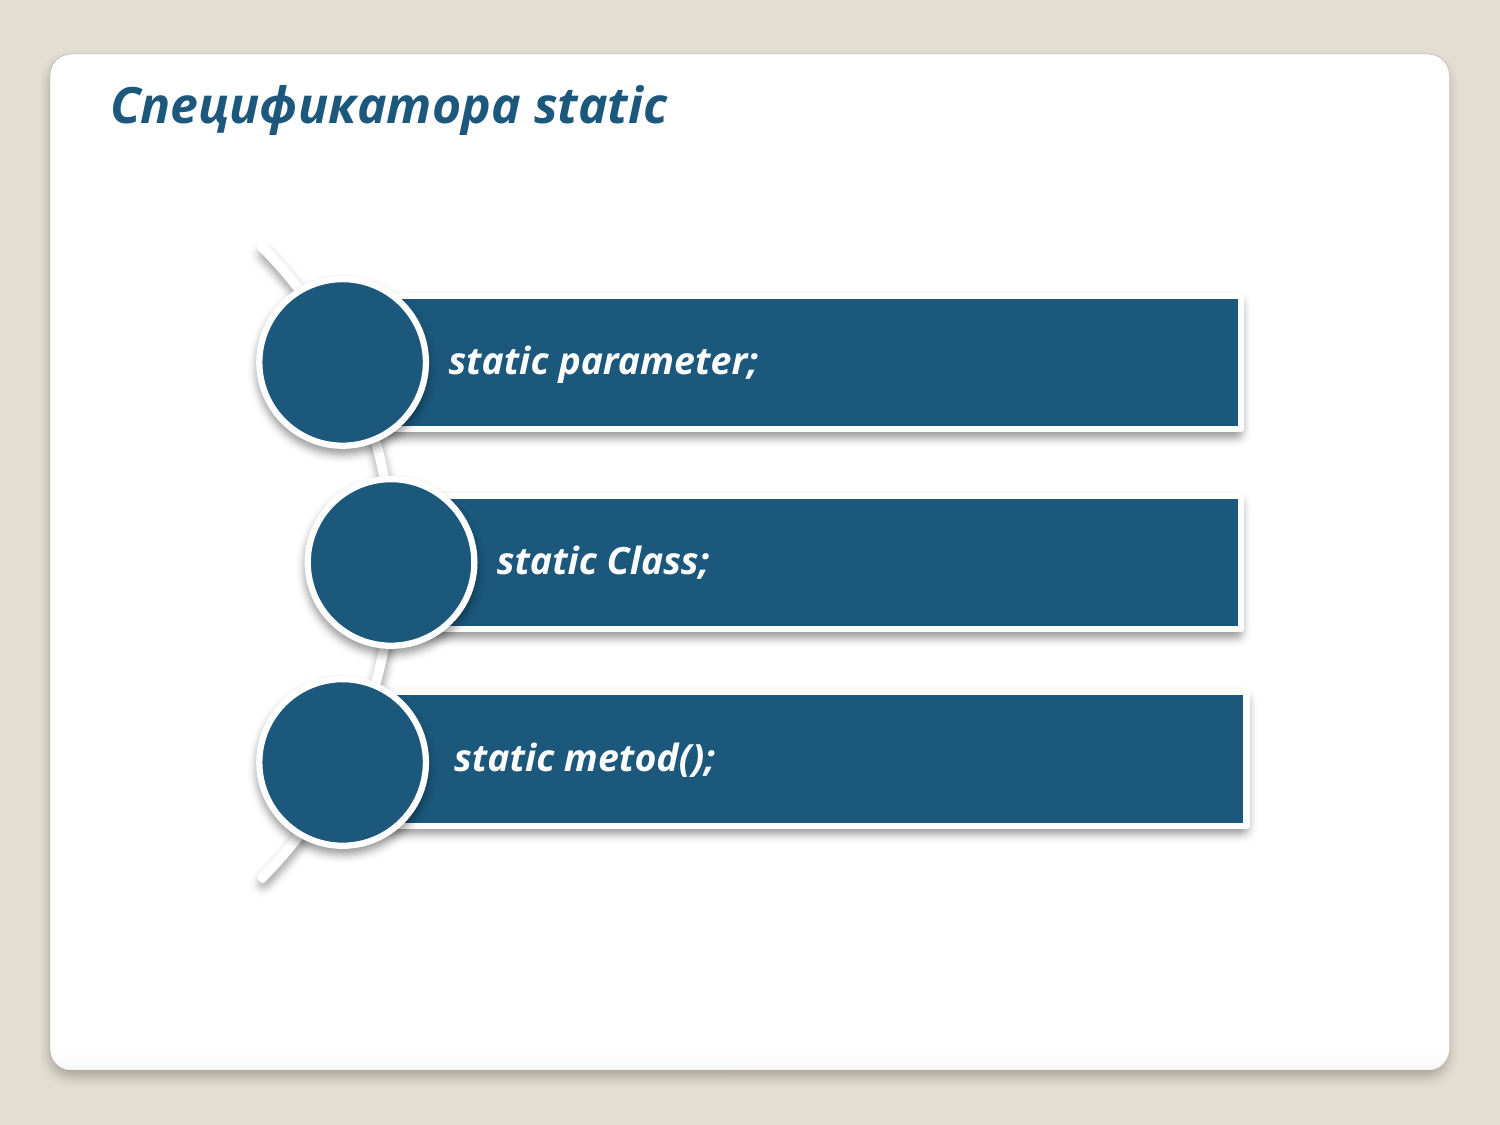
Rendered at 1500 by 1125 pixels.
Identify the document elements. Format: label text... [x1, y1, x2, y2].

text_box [249, 228, 1251, 897]
text_box Cпецификатора static [95, 66, 696, 142]
